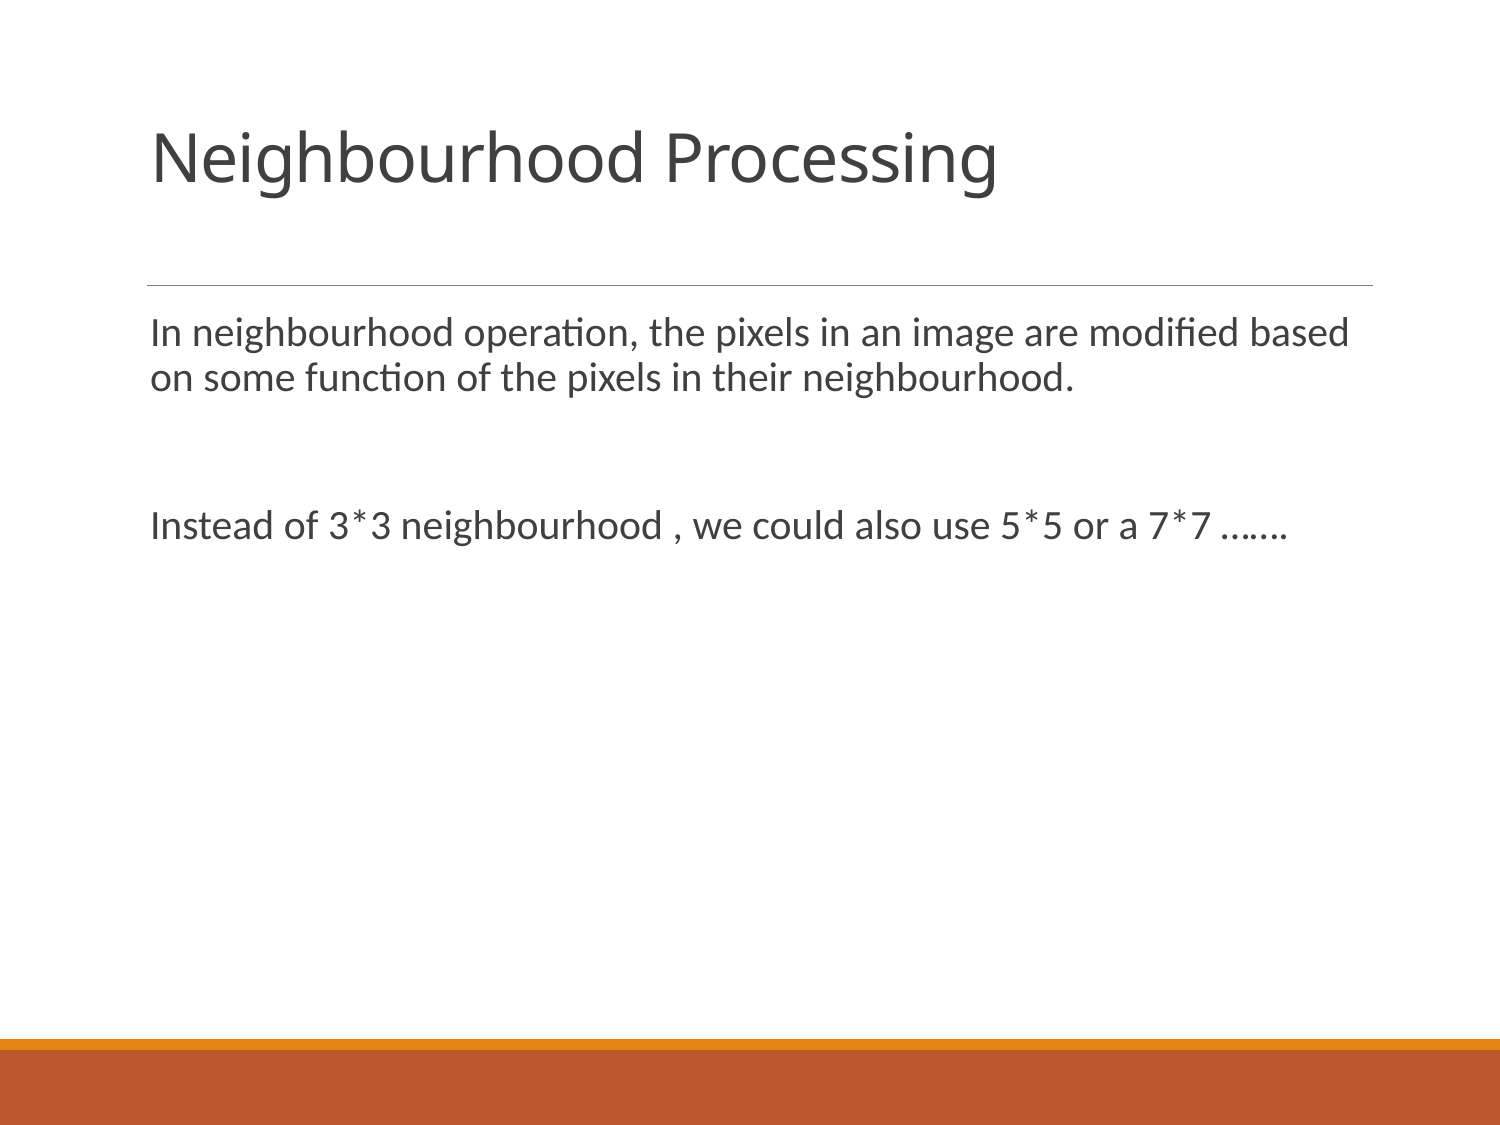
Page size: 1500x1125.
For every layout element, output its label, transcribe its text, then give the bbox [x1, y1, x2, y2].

title Neighbourhood Processing [135, 47, 1373, 285]
list In neighbourhood operation, the pixels in an image are modified based on some function of the pixels in their neighbourhood. Instead of 3*3 neighbourhood , we could also use 5*5 or a 7*7 ……. [135, 302, 1373, 963]
